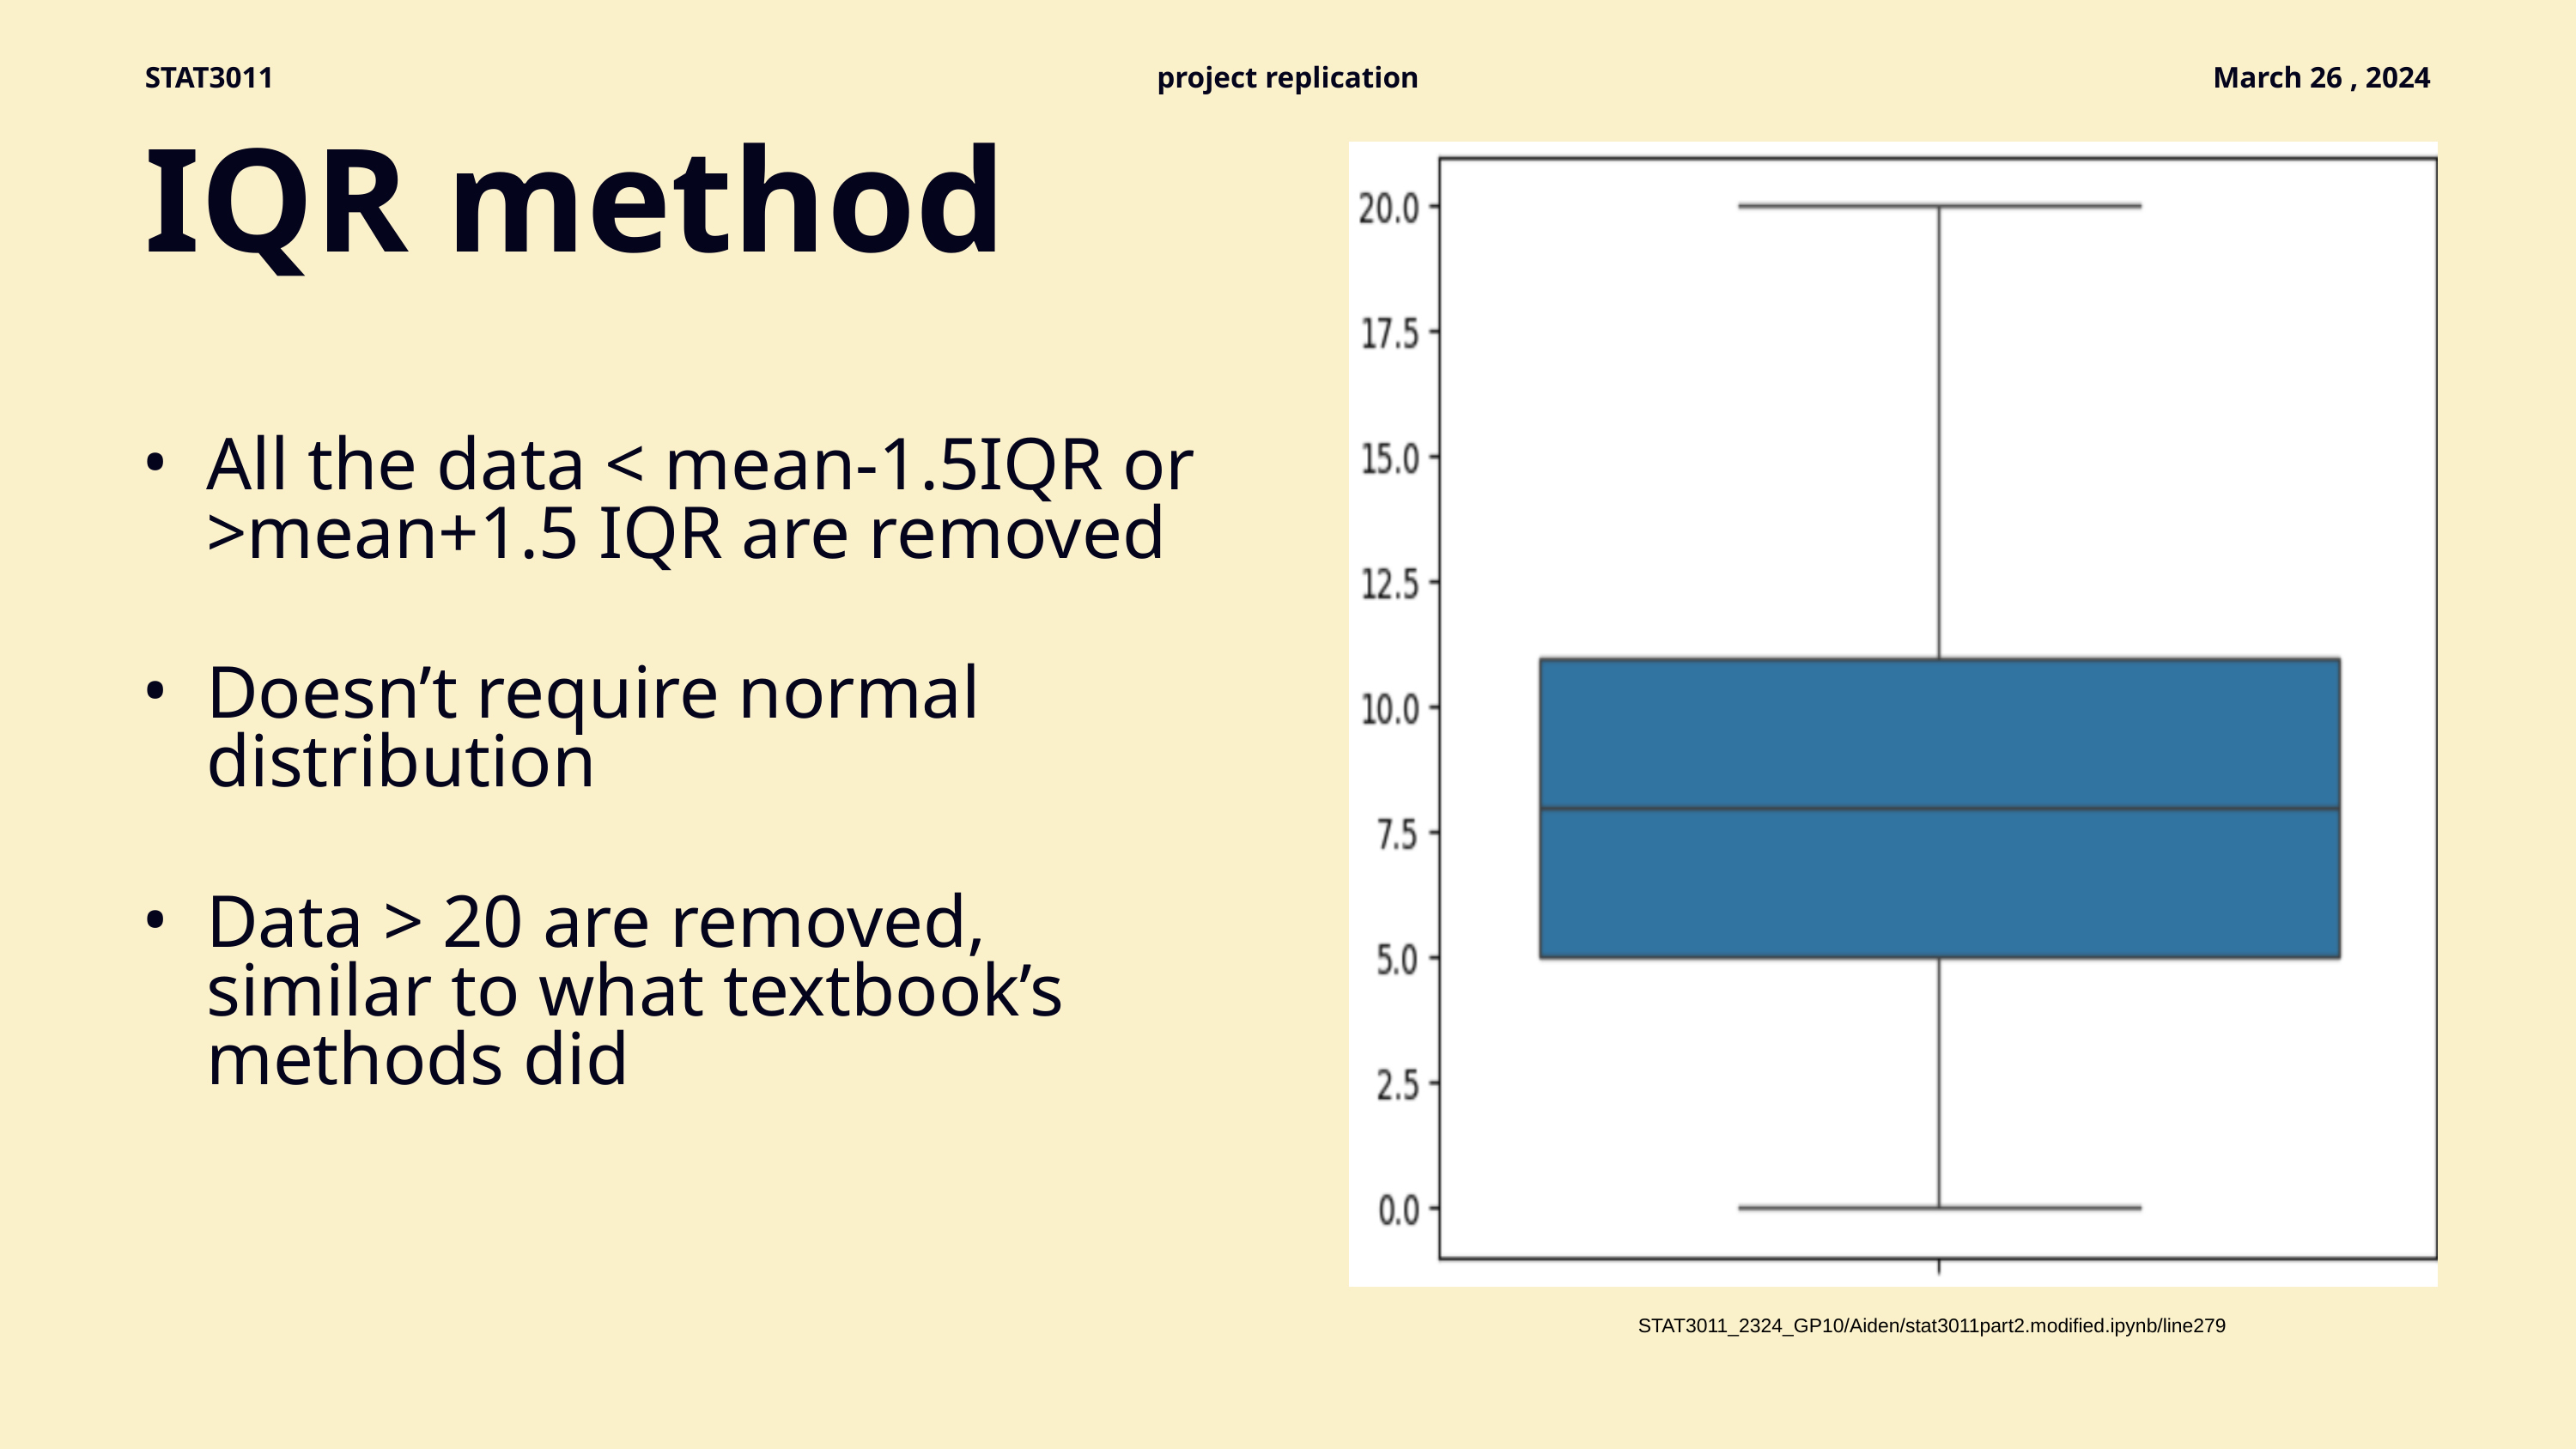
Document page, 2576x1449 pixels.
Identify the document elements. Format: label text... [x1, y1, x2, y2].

text_box March 26 , 2024 [2174, 45, 2432, 94]
list All the data < mean-1.5IQR or >mean+1.5 IQR are removed Doesn’t require normal distribution Data > 20 are removed, similar to what textbook’s methods did [142, 434, 1221, 1301]
subtitle IQR method [144, 142, 1224, 409]
text_box STAT3011 [144, 45, 368, 94]
picture [1348, 142, 2438, 1301]
text_box project replication [1034, 45, 1543, 94]
text_box STAT3011_2324_GP10/Aiden/stat3011part2.modified.ipynb/line279 [1625, 1309, 2272, 1349]
